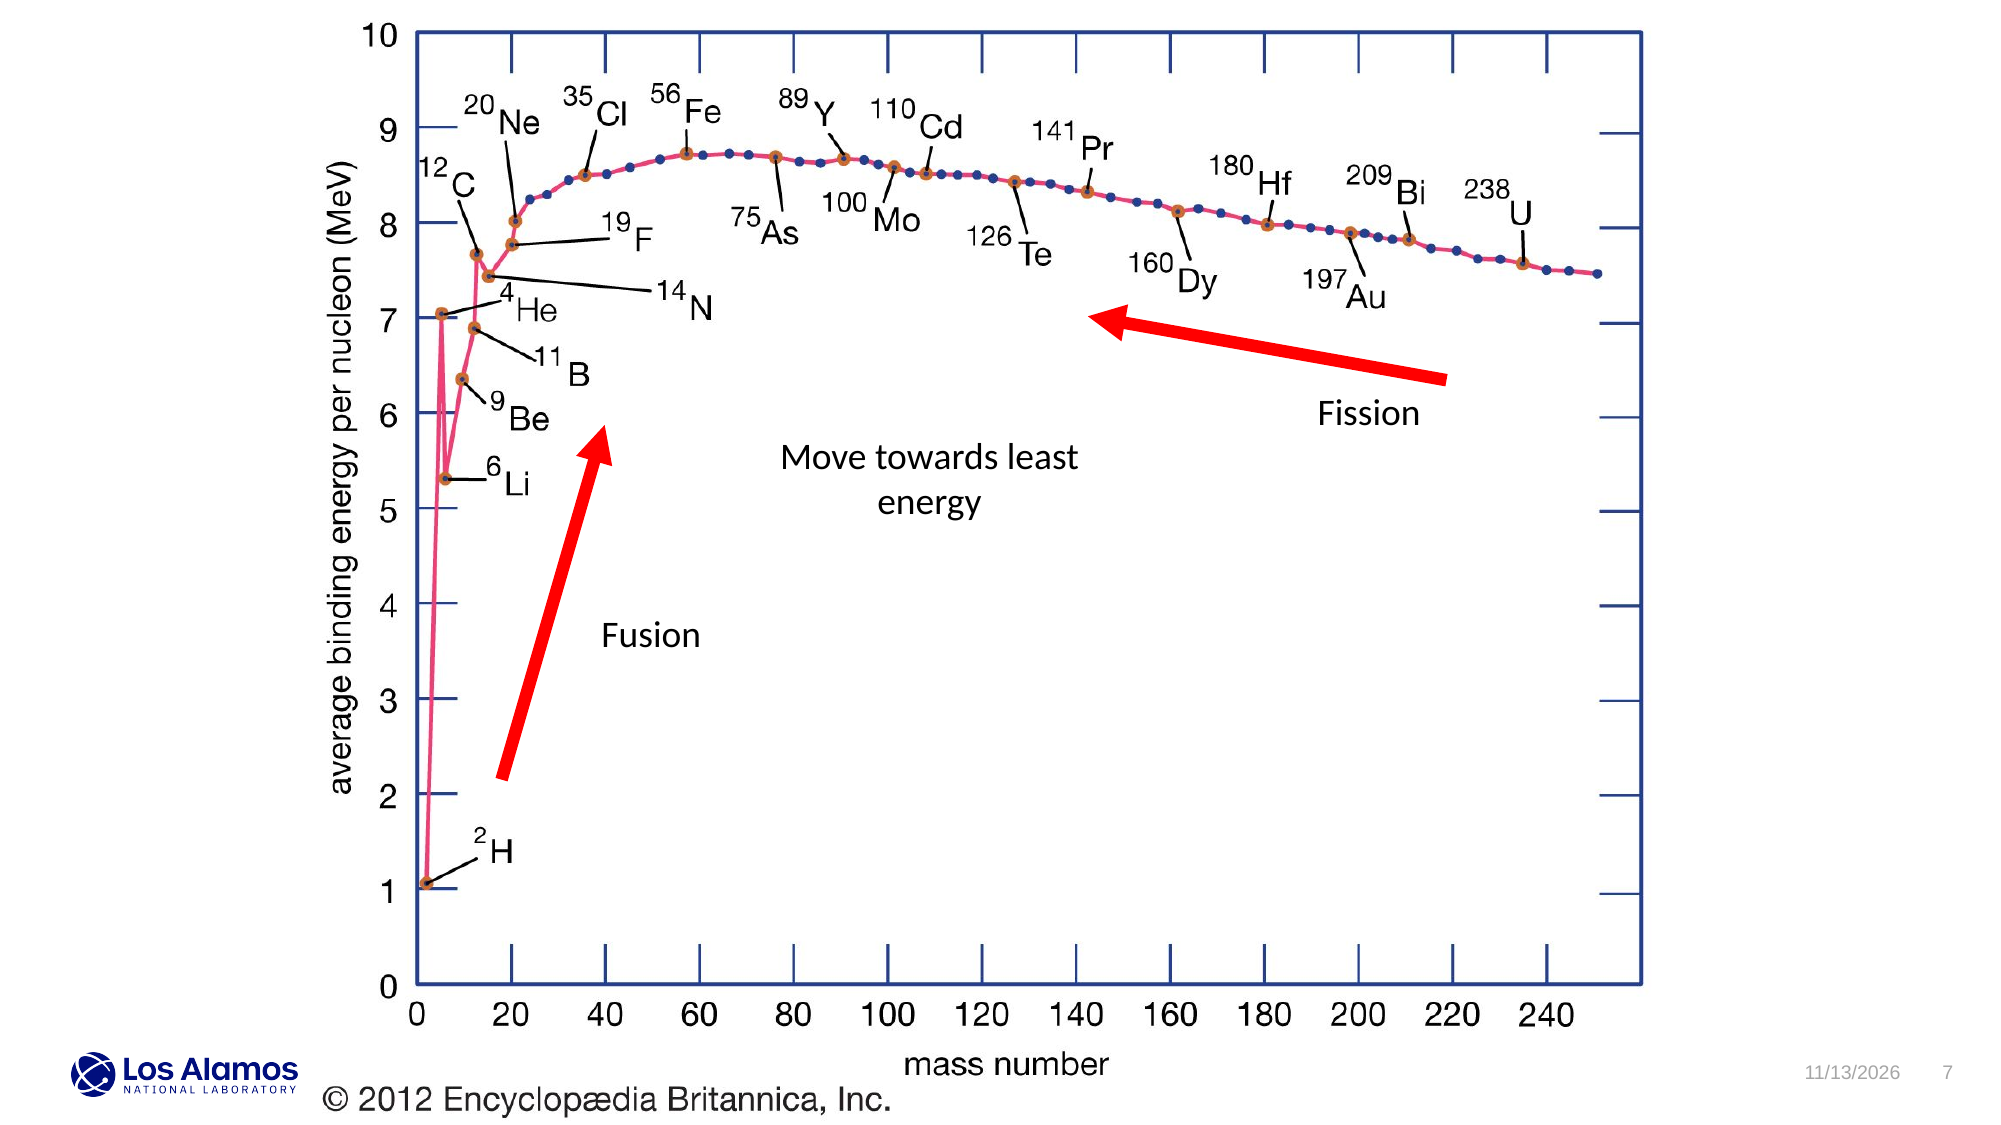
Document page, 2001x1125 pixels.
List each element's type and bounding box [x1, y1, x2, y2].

text_box [501, 424, 605, 780]
picture [71, 1052, 298, 1097]
picture [308, 0, 1692, 1125]
text_box [1087, 316, 1447, 381]
